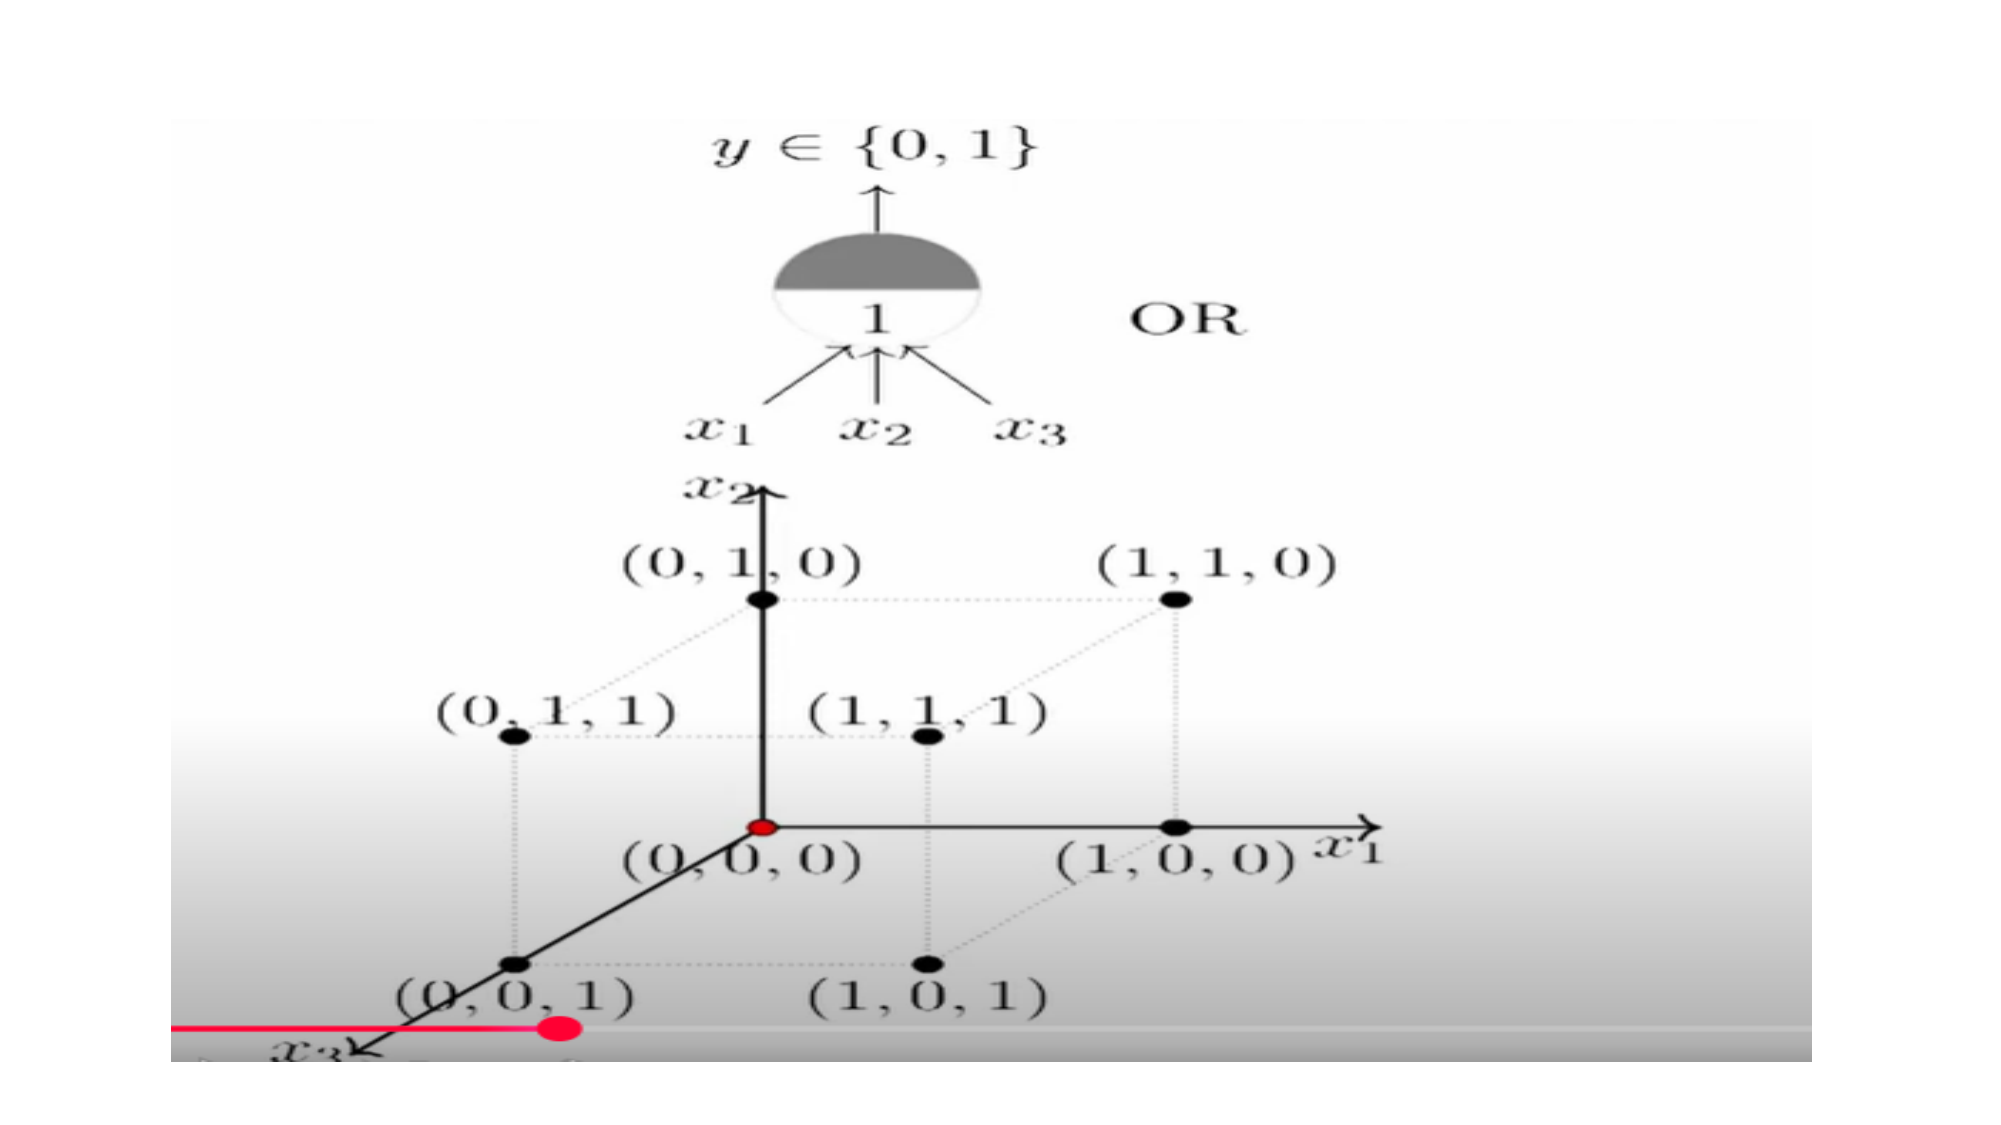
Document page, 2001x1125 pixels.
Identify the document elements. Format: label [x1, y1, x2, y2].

picture [171, 119, 1812, 1062]
